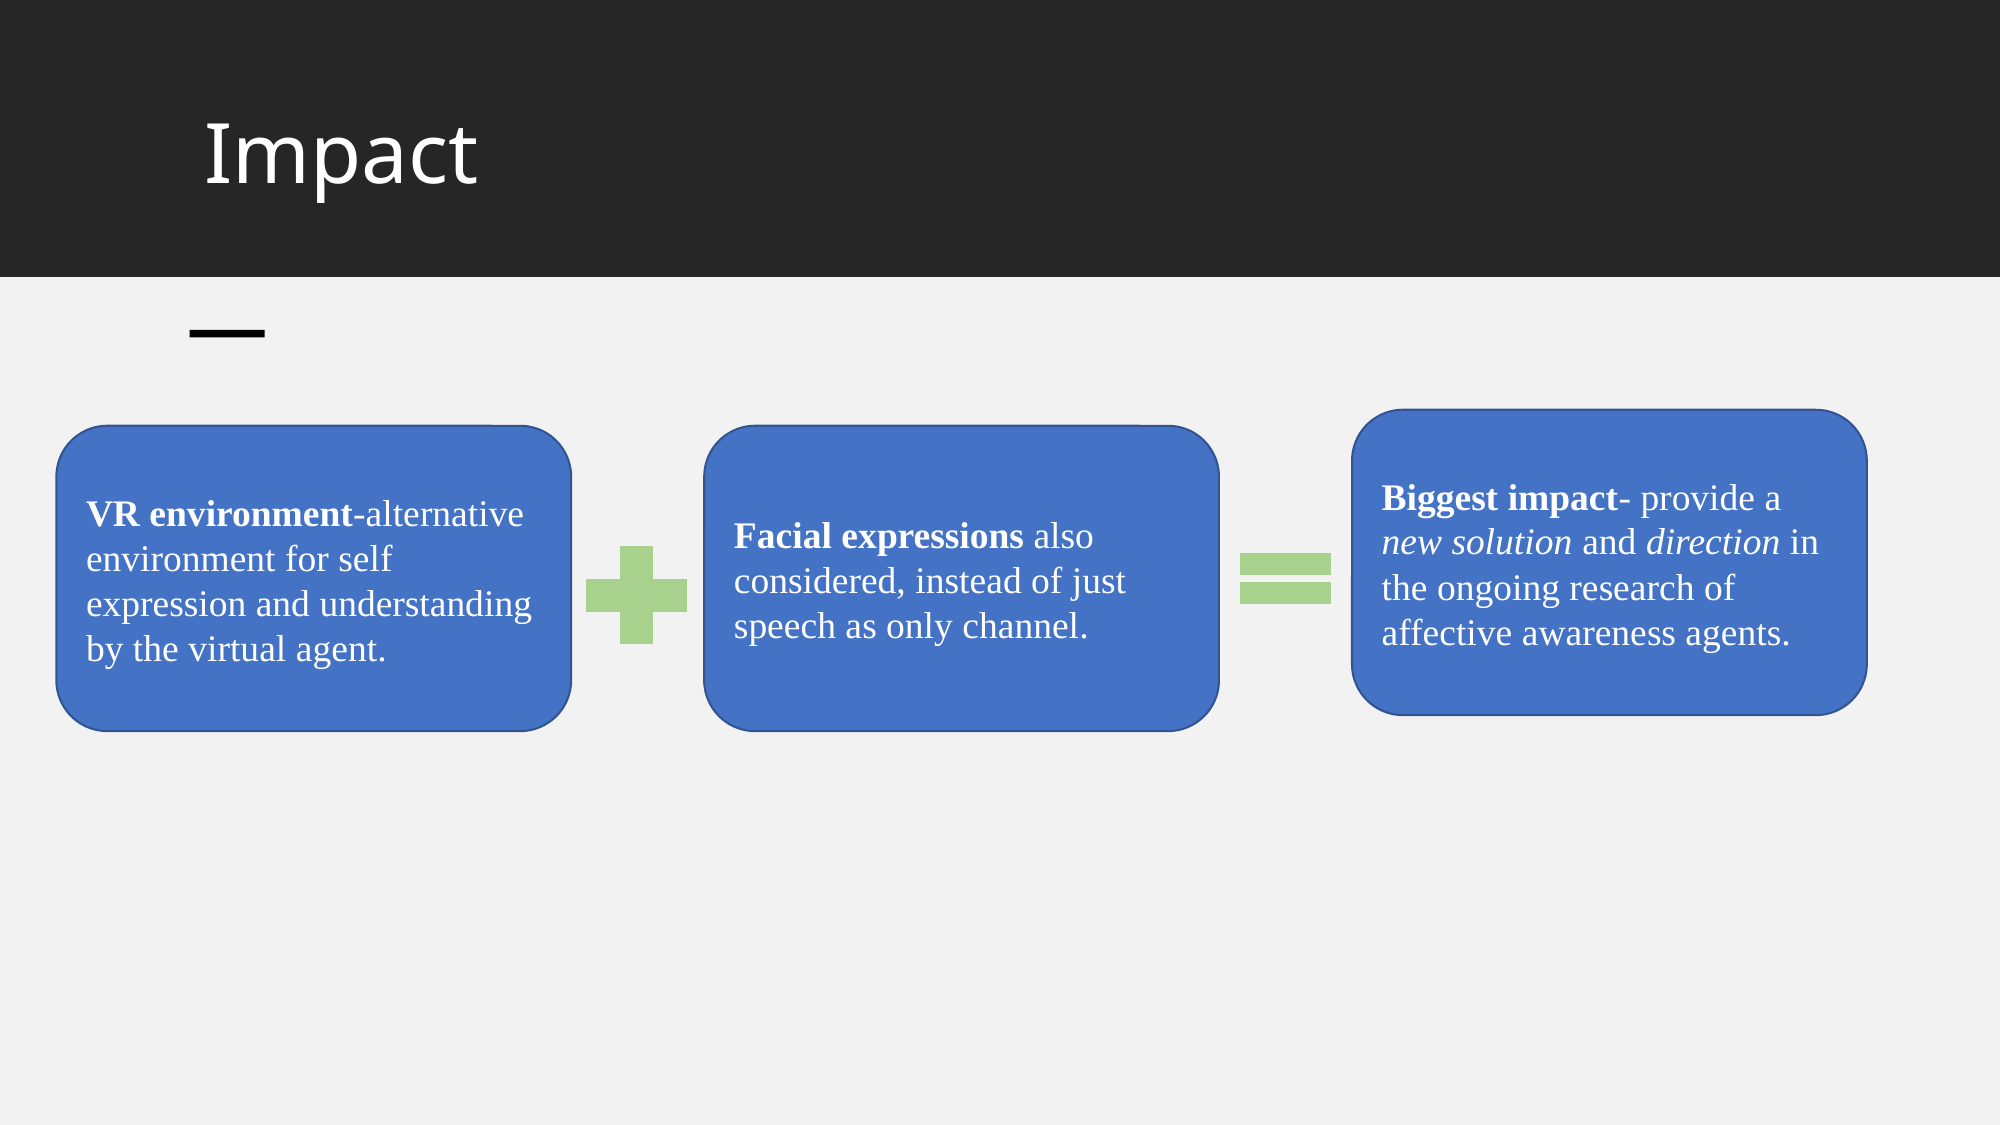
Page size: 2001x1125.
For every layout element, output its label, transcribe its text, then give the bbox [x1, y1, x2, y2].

title Impact [189, 104, 1812, 253]
text_box VR environment-alternative environment for self expression and understanding by the virtual agent. [55, 424, 573, 733]
text_box [1240, 553, 1331, 575]
text_box Biggest impact- provide a new solution and direction in the ongoing research of affective awareness agents. [1350, 408, 1868, 717]
text_box Facial expressions also considered, instead of just speech as only channel. [703, 424, 1220, 733]
text_box [189, 329, 266, 338]
text_box [0, 276, 2000, 1125]
text_box [586, 546, 687, 644]
text_box [0, 0, 2000, 276]
text_box [1240, 582, 1331, 604]
